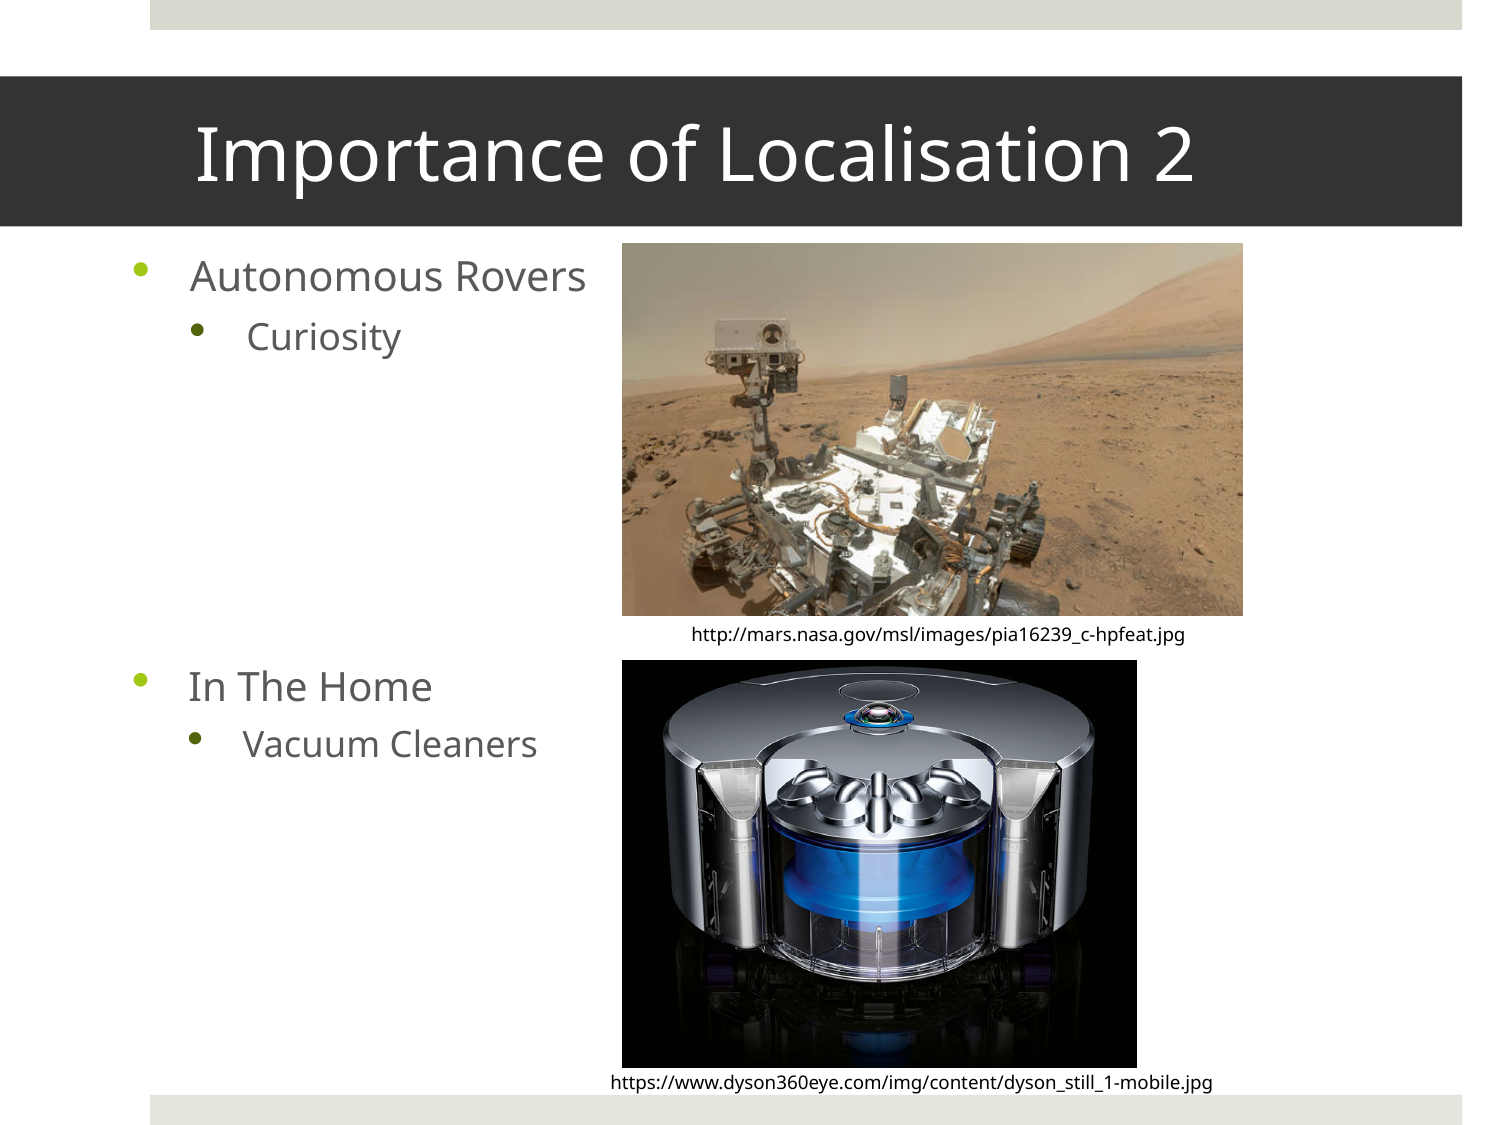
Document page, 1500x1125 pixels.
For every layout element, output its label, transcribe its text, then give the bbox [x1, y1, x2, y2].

picture [622, 660, 1137, 1069]
text_box https://www.dyson360eye.com/img/content/dyson_still_1-mobile.jpg [595, 1063, 1228, 1101]
text_box In The Home Vacuum Cleaners [118, 653, 801, 773]
text_box Autonomous Rovers Curiosity [118, 242, 622, 377]
text_box http://mars.nasa.gov/msl/images/pia16239_c-hpfeat.jpg [676, 616, 1200, 653]
title Importance of Localisation 2 [0, 76, 1463, 227]
picture [622, 242, 1244, 616]
